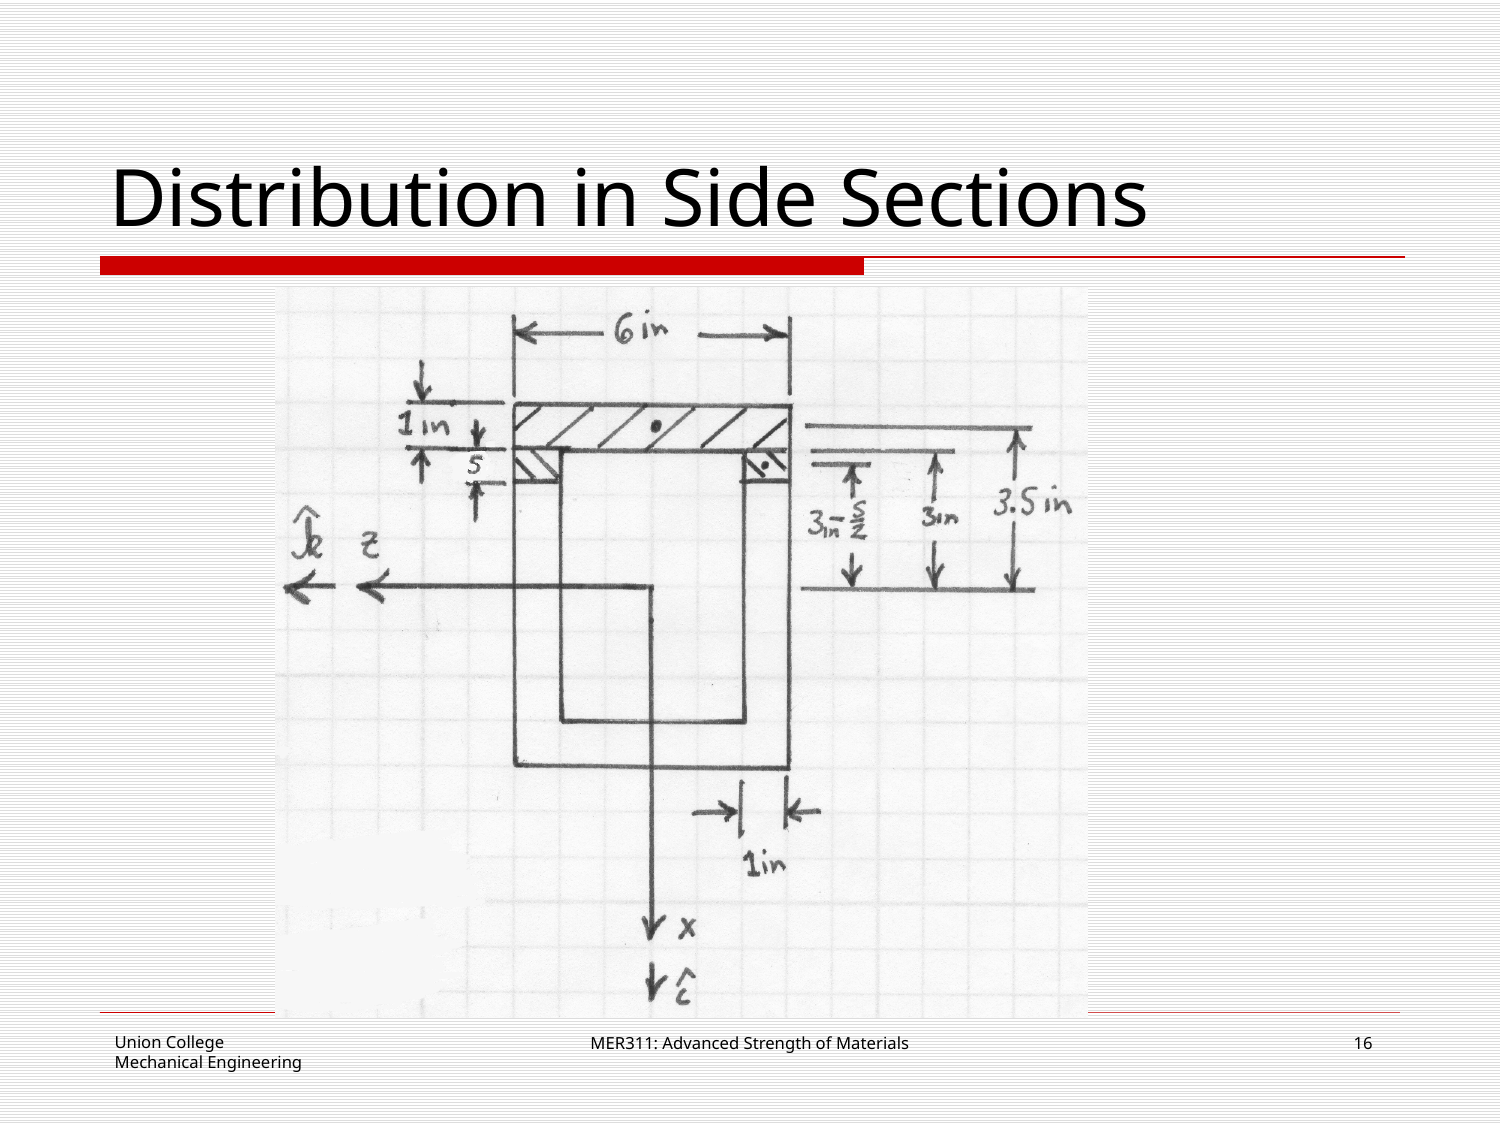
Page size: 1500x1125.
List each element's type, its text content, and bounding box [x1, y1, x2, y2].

footer MER311: Advanced Strength of Materials [512, 1027, 988, 1101]
picture [274, 287, 1088, 1018]
slide_number 16 [1074, 1024, 1388, 1101]
title Distribution in Side Sections [93, 49, 1407, 250]
